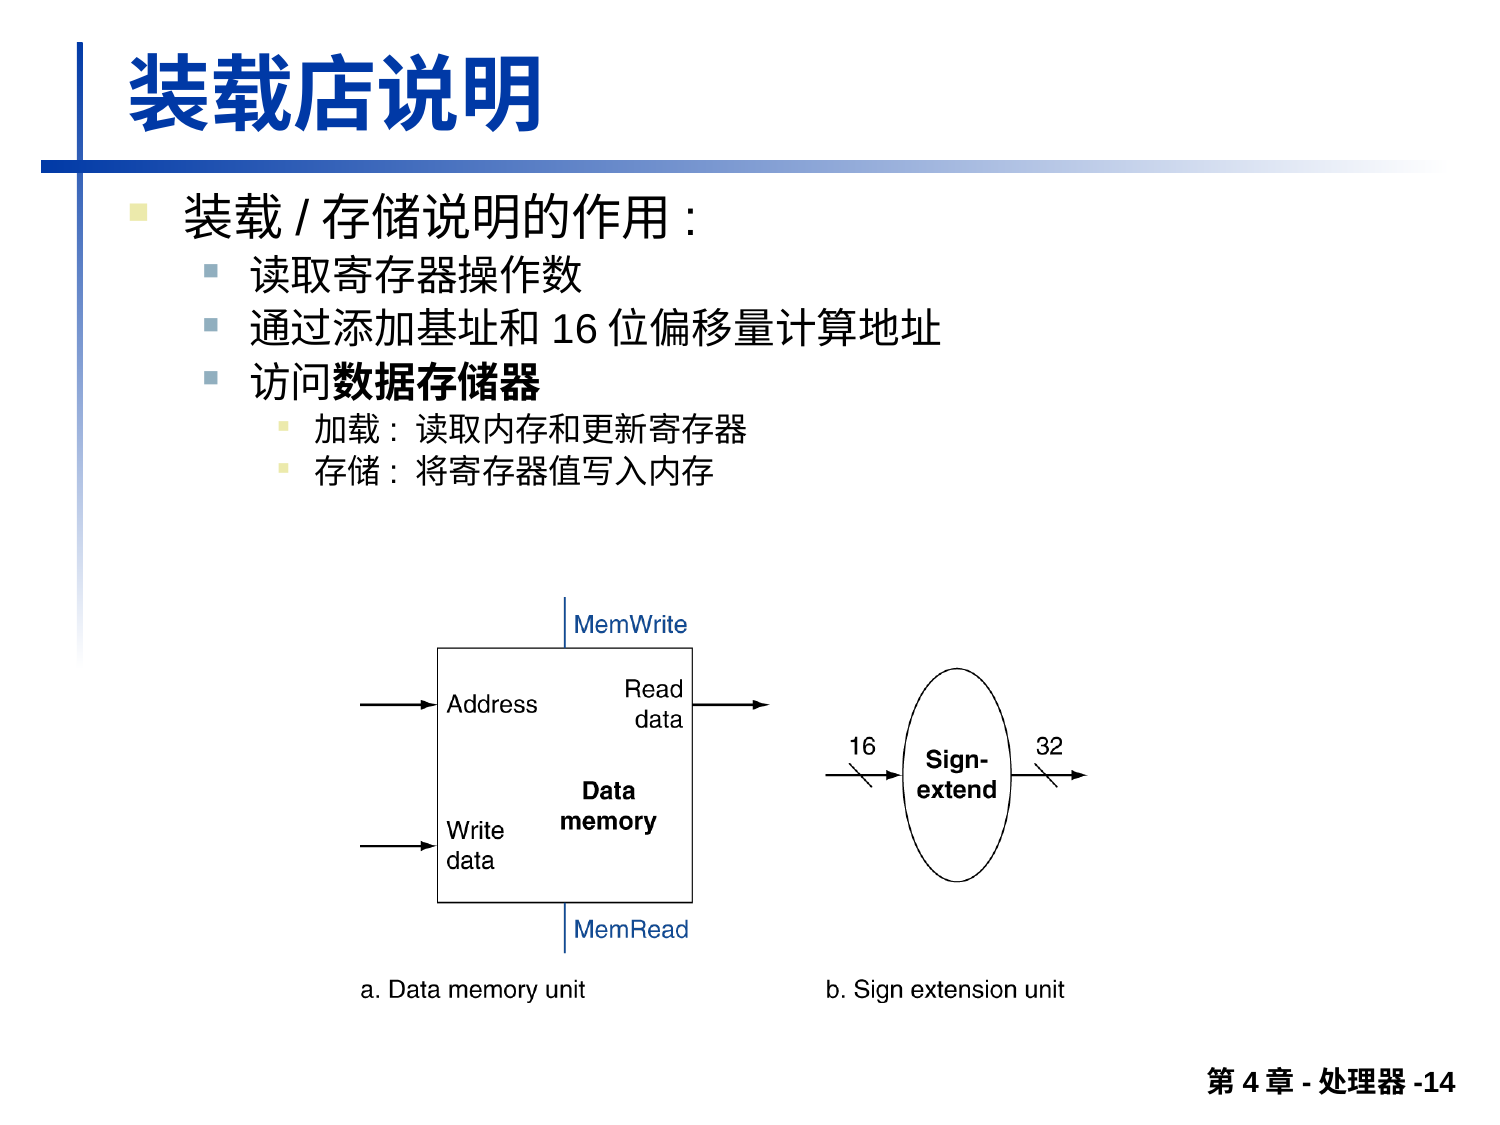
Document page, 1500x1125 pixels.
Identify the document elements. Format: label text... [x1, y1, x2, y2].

list 装载/存储说明的作用: 读取寄存器操作数 通过添加基址和16位偏移量计算地址 访问数据存储器 加载: 读取内存和更新寄存器 存储: 将寄存器值写入内存 [112, 184, 1459, 613]
title 装载店说明 [112, 32, 1468, 149]
picture [359, 597, 1089, 1004]
footer 第4章-处理器-14 [277, 1046, 1471, 1106]
